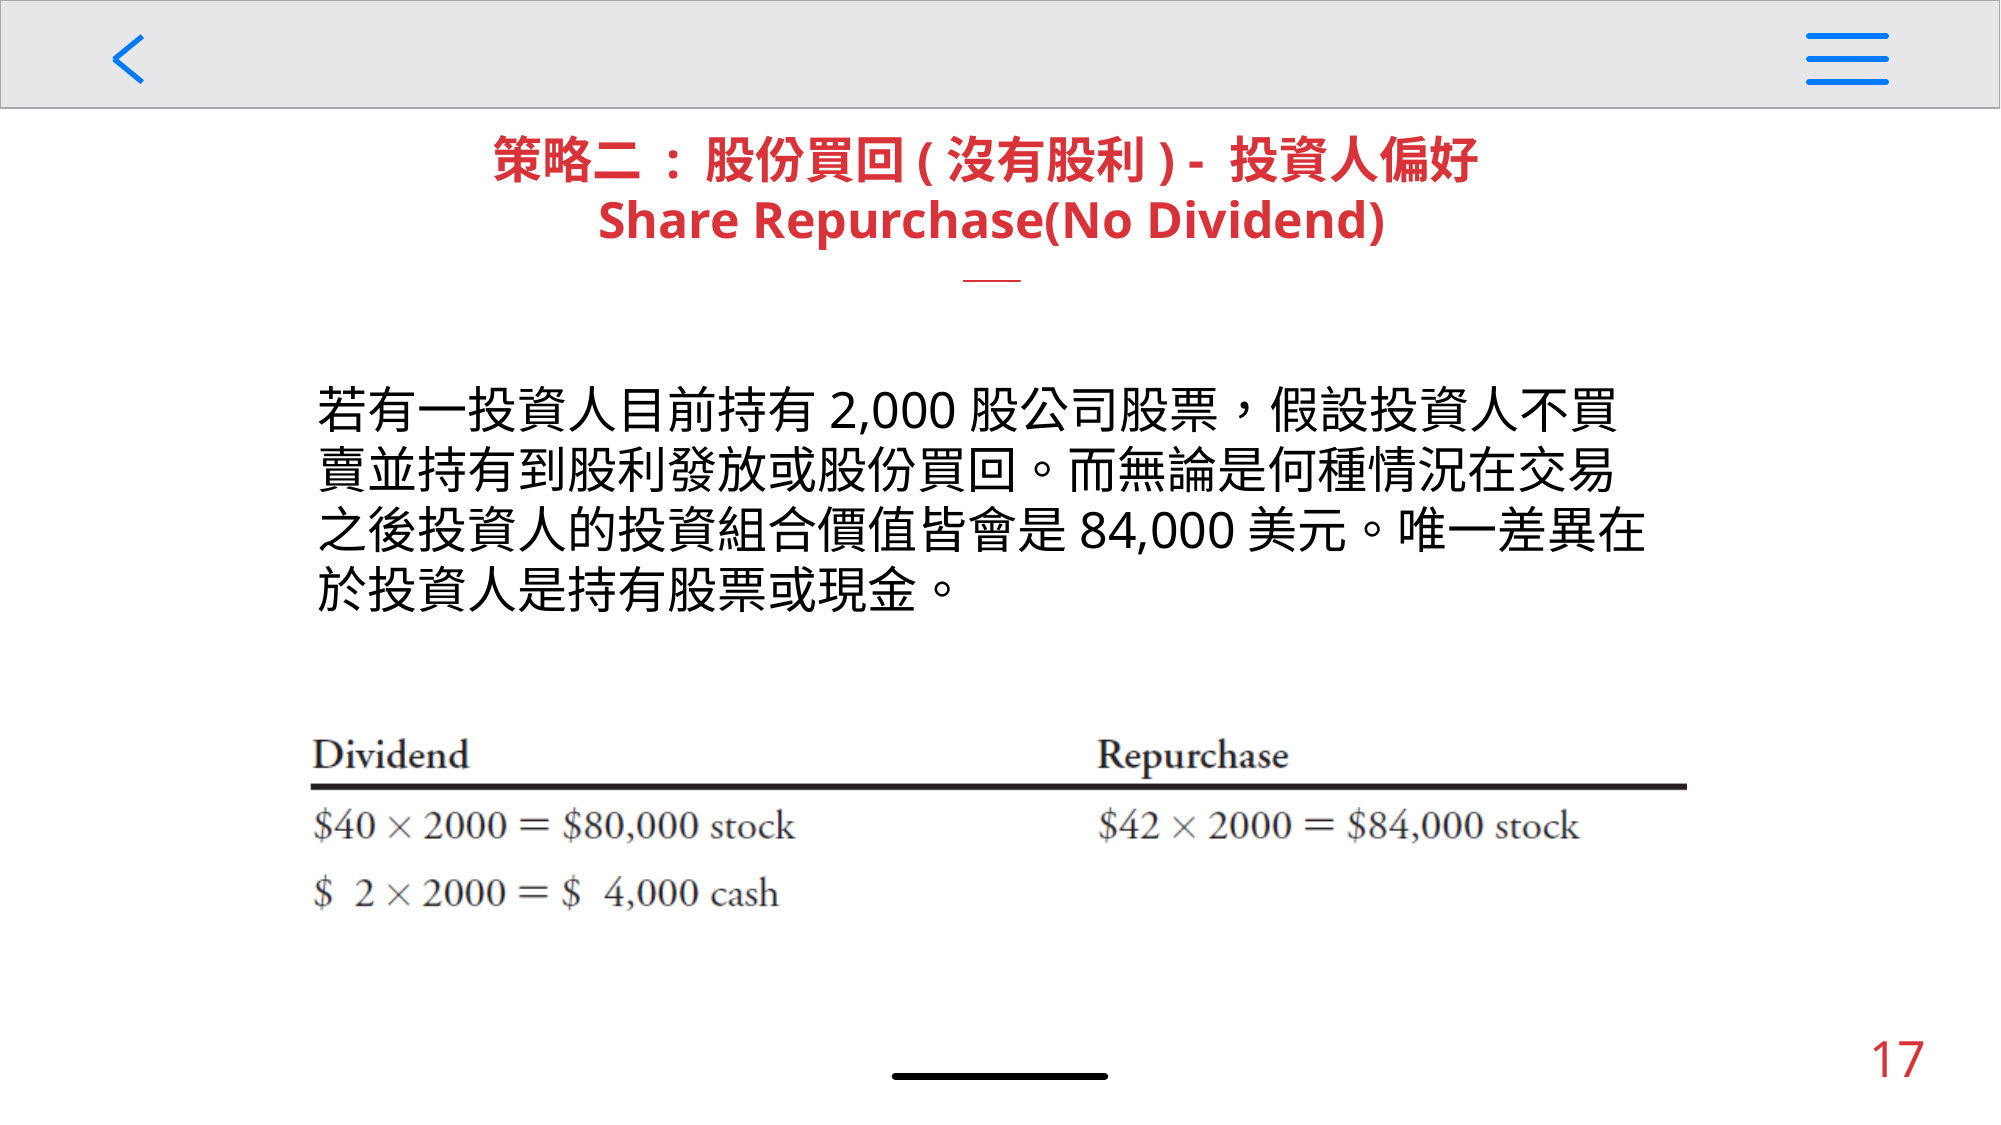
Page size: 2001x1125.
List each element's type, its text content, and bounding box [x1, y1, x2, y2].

text_box 17 [1795, 1020, 2000, 1096]
text_box 若有一投資人目前持有2,000股公司股票，假設投資人不買賣並持有到股利發放或股份買回。而無論是何種情況在交易之後投資人的投資組合價值皆會是84,000美元。唯一差異在於投資人是持有股票或現金。 [303, 371, 1681, 626]
text_box 策略二 : 股份買回(沒有股利) - 投資人偏好 Share Repurchase(No Dividend) [424, 121, 1559, 256]
picture [297, 718, 1687, 933]
